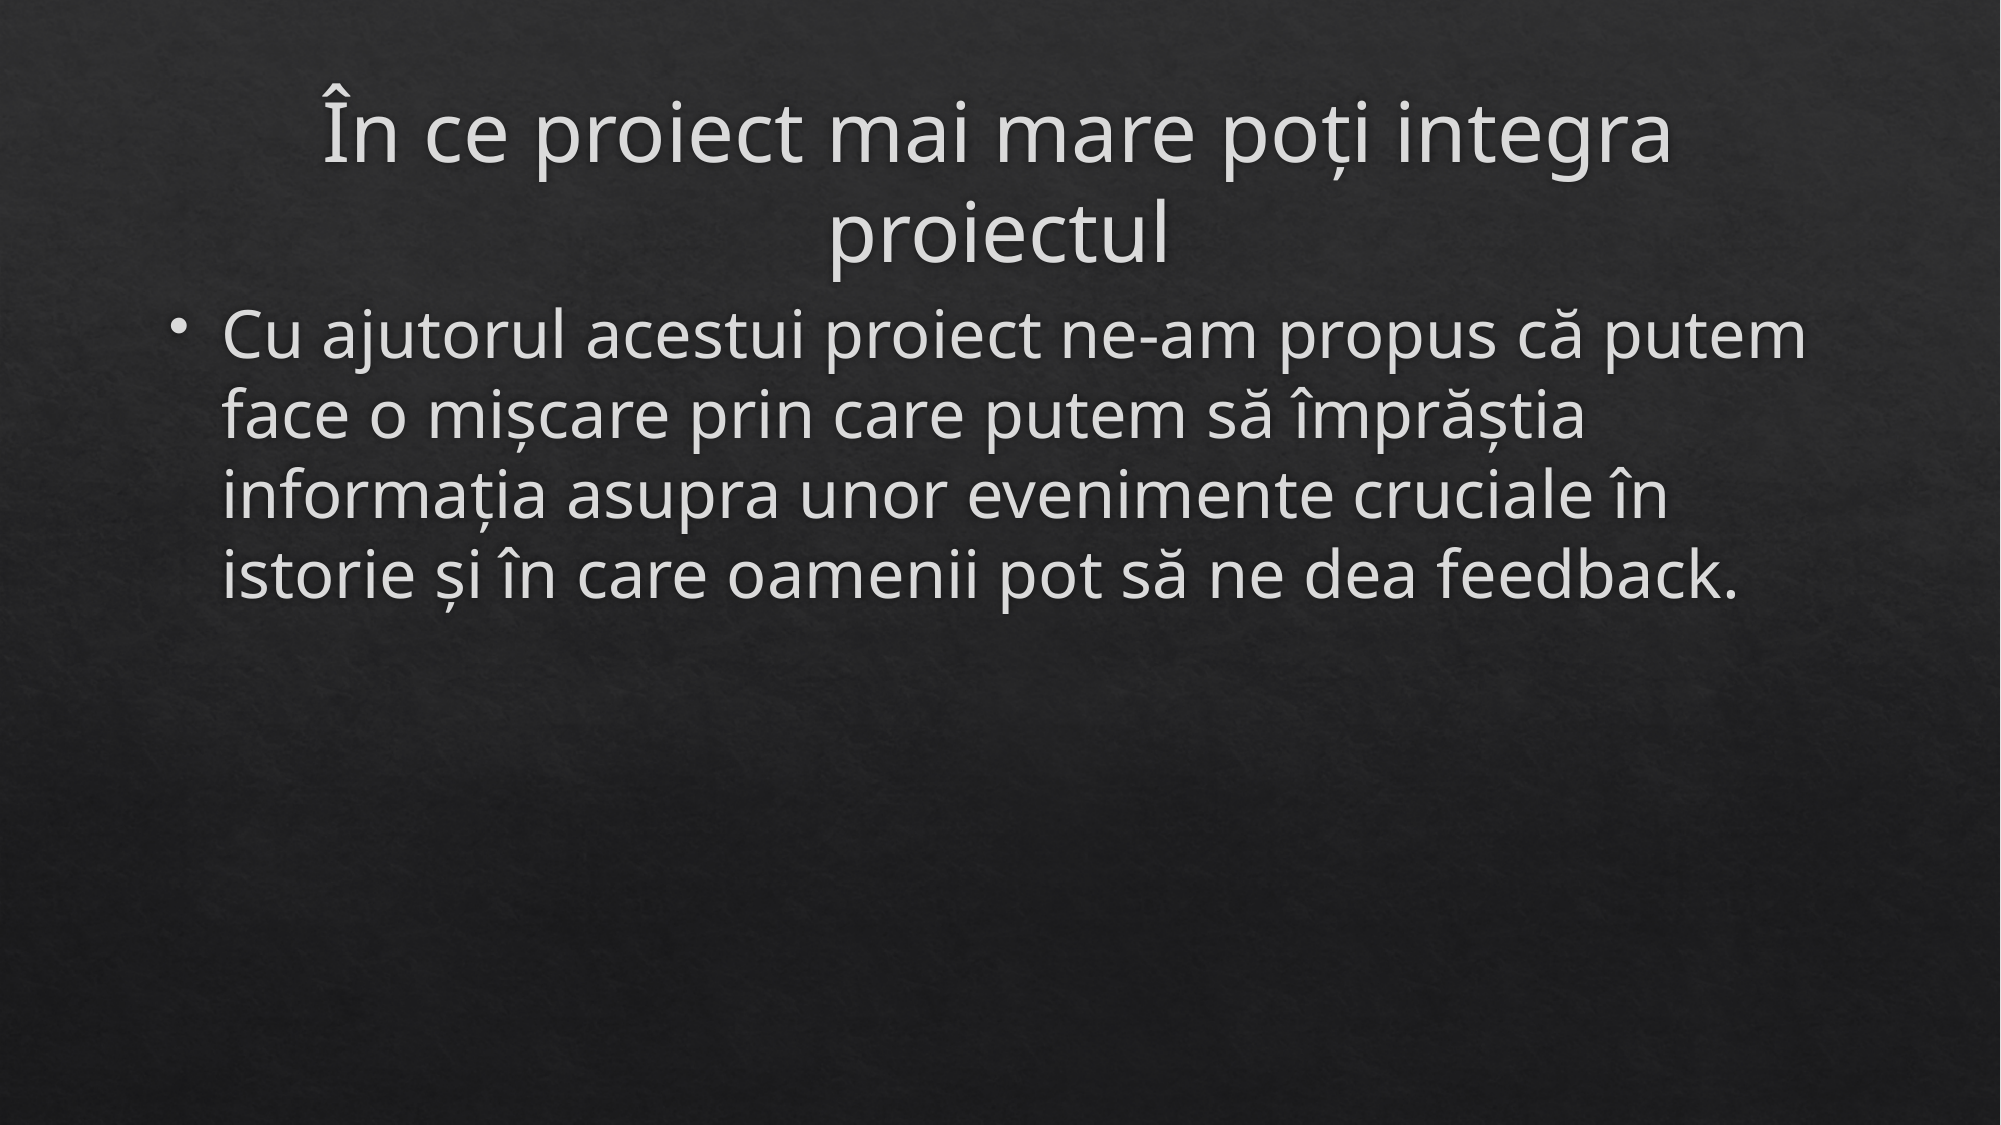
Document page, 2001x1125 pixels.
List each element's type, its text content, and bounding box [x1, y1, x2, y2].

title În ce proiect mai mare poți integra proiectul [149, 99, 1849, 260]
list Cu ajutorul acestui proiect ne-am propus că putem face o mișcare prin care putem să împrăștia informația asupra unor evenimente cruciale în istorie și în care oamenii pot să ne dea feedback. [149, 284, 1849, 950]
